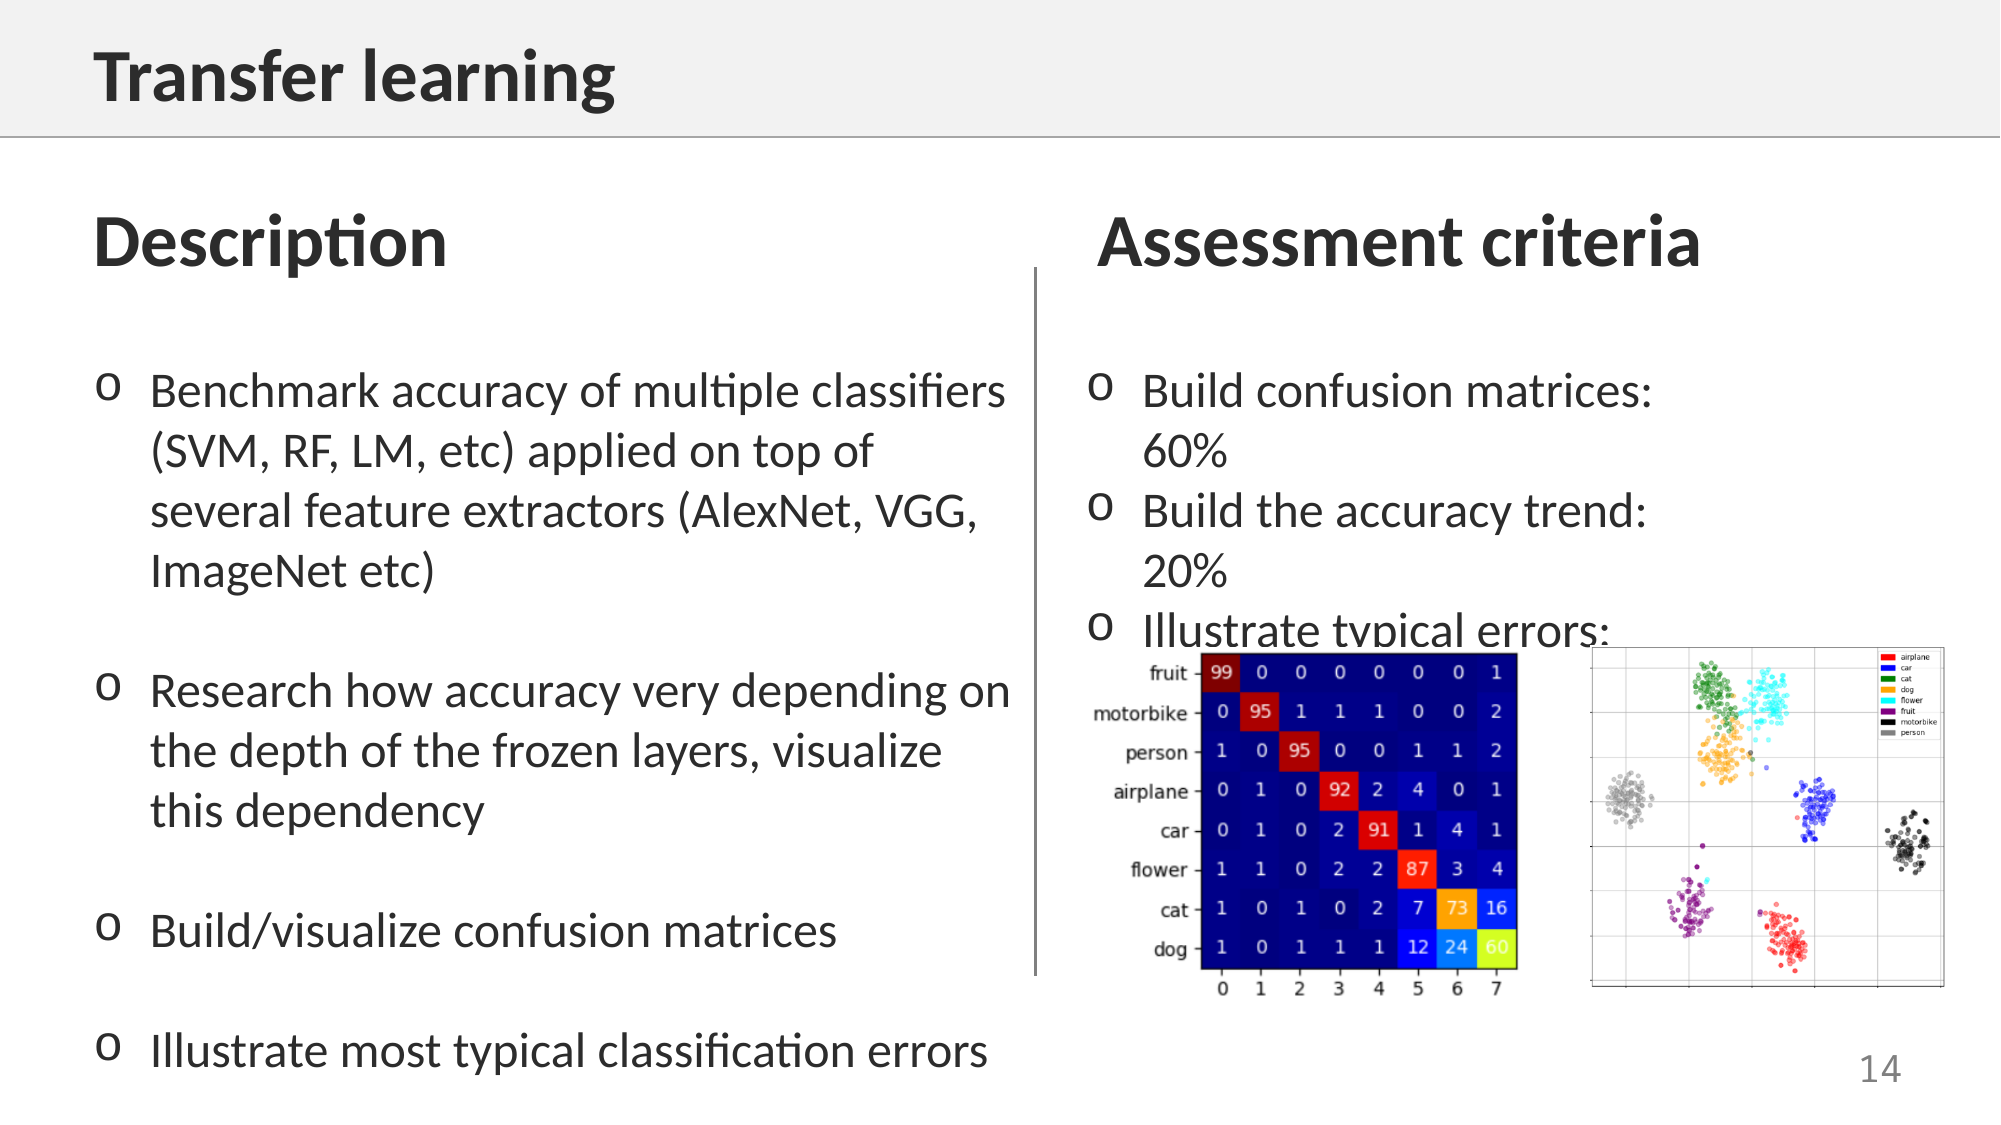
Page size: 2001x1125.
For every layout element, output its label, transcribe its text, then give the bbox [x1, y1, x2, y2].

picture [1590, 645, 1945, 988]
text_box Benchmark accuracy of multiple classifiers (SVM, RF, LM, etc) applied on top of several feature extractors (AlexNet, VGG, ImageNet etc) Research how accuracy very depending on the depth of the frozen layers, visualize this dependency Build/visualize confusion matrices Illustrate most typical classification errors [78, 349, 1036, 1085]
picture [1086, 647, 1531, 999]
text_box Transfer learning [78, 19, 1544, 124]
text_box Build confusion matrices: 60% Build the accuracy trend: 20% Illustrate typical errors: 20% [1070, 349, 1945, 725]
text_box Description [78, 184, 611, 290]
text_box Assessment criteria [1082, 184, 1922, 290]
